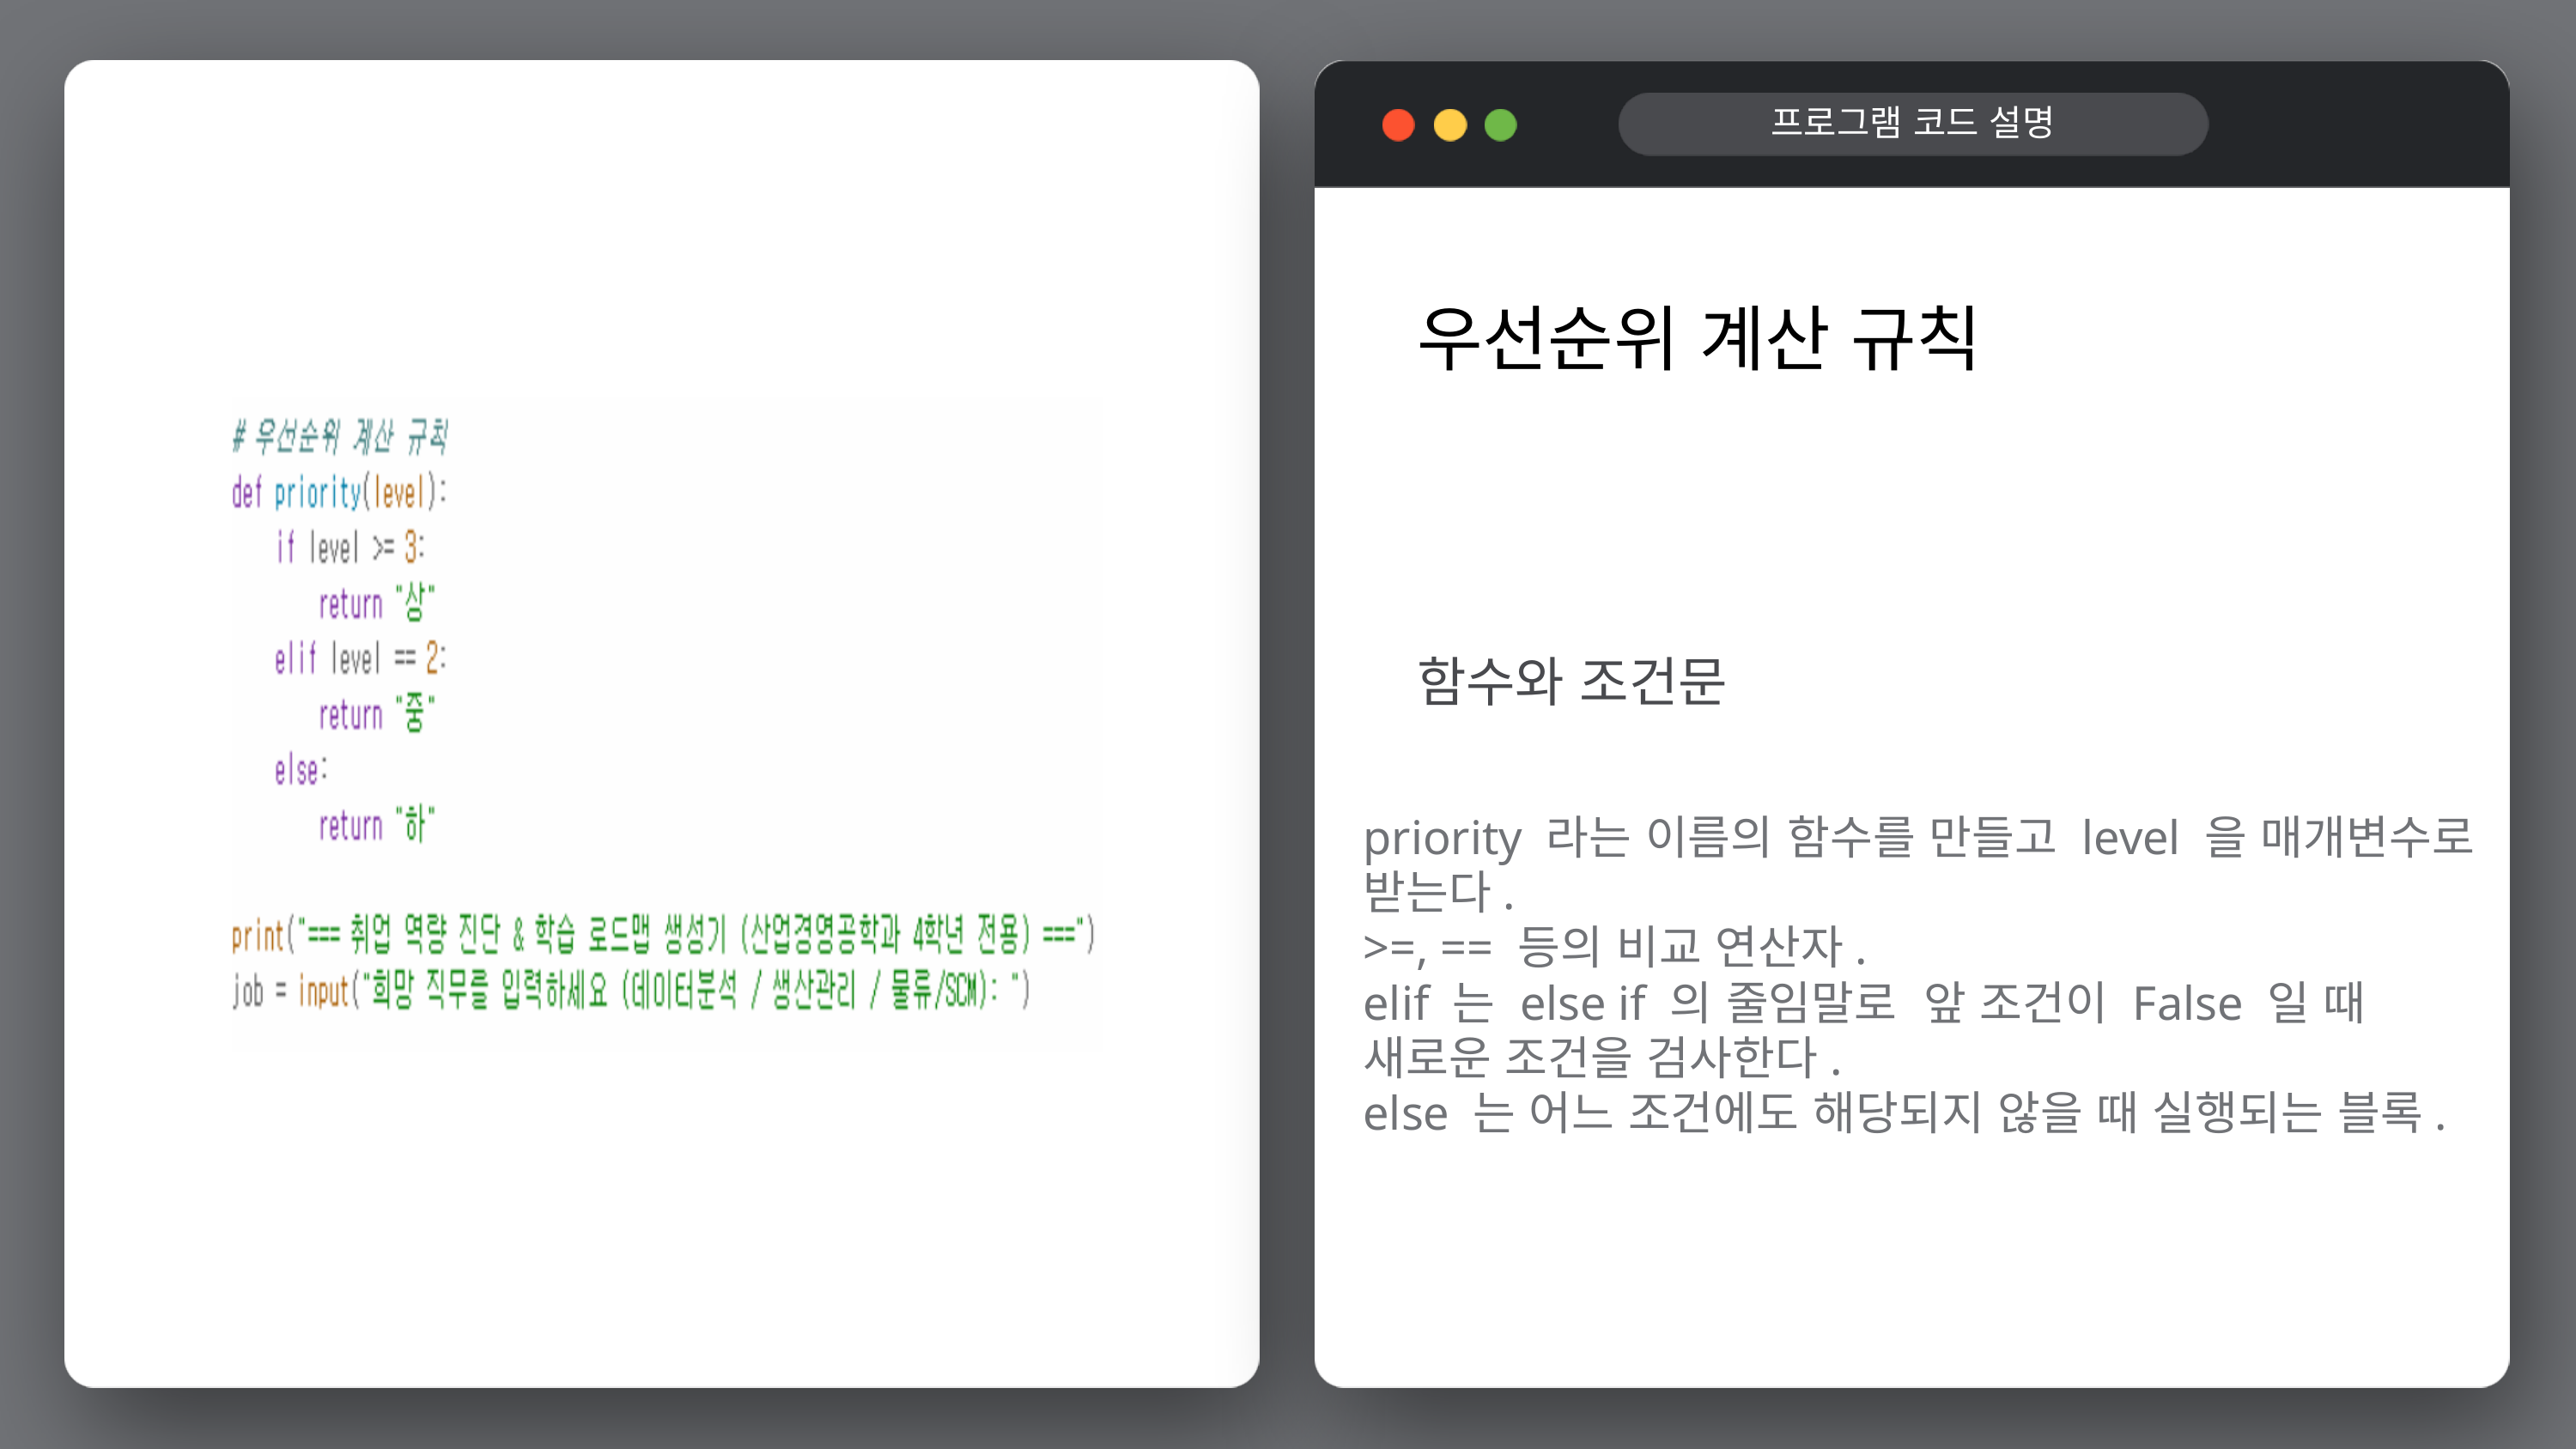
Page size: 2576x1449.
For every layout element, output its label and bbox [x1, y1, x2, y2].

picture [64, 60, 1260, 1388]
picture [1314, 60, 2511, 1388]
